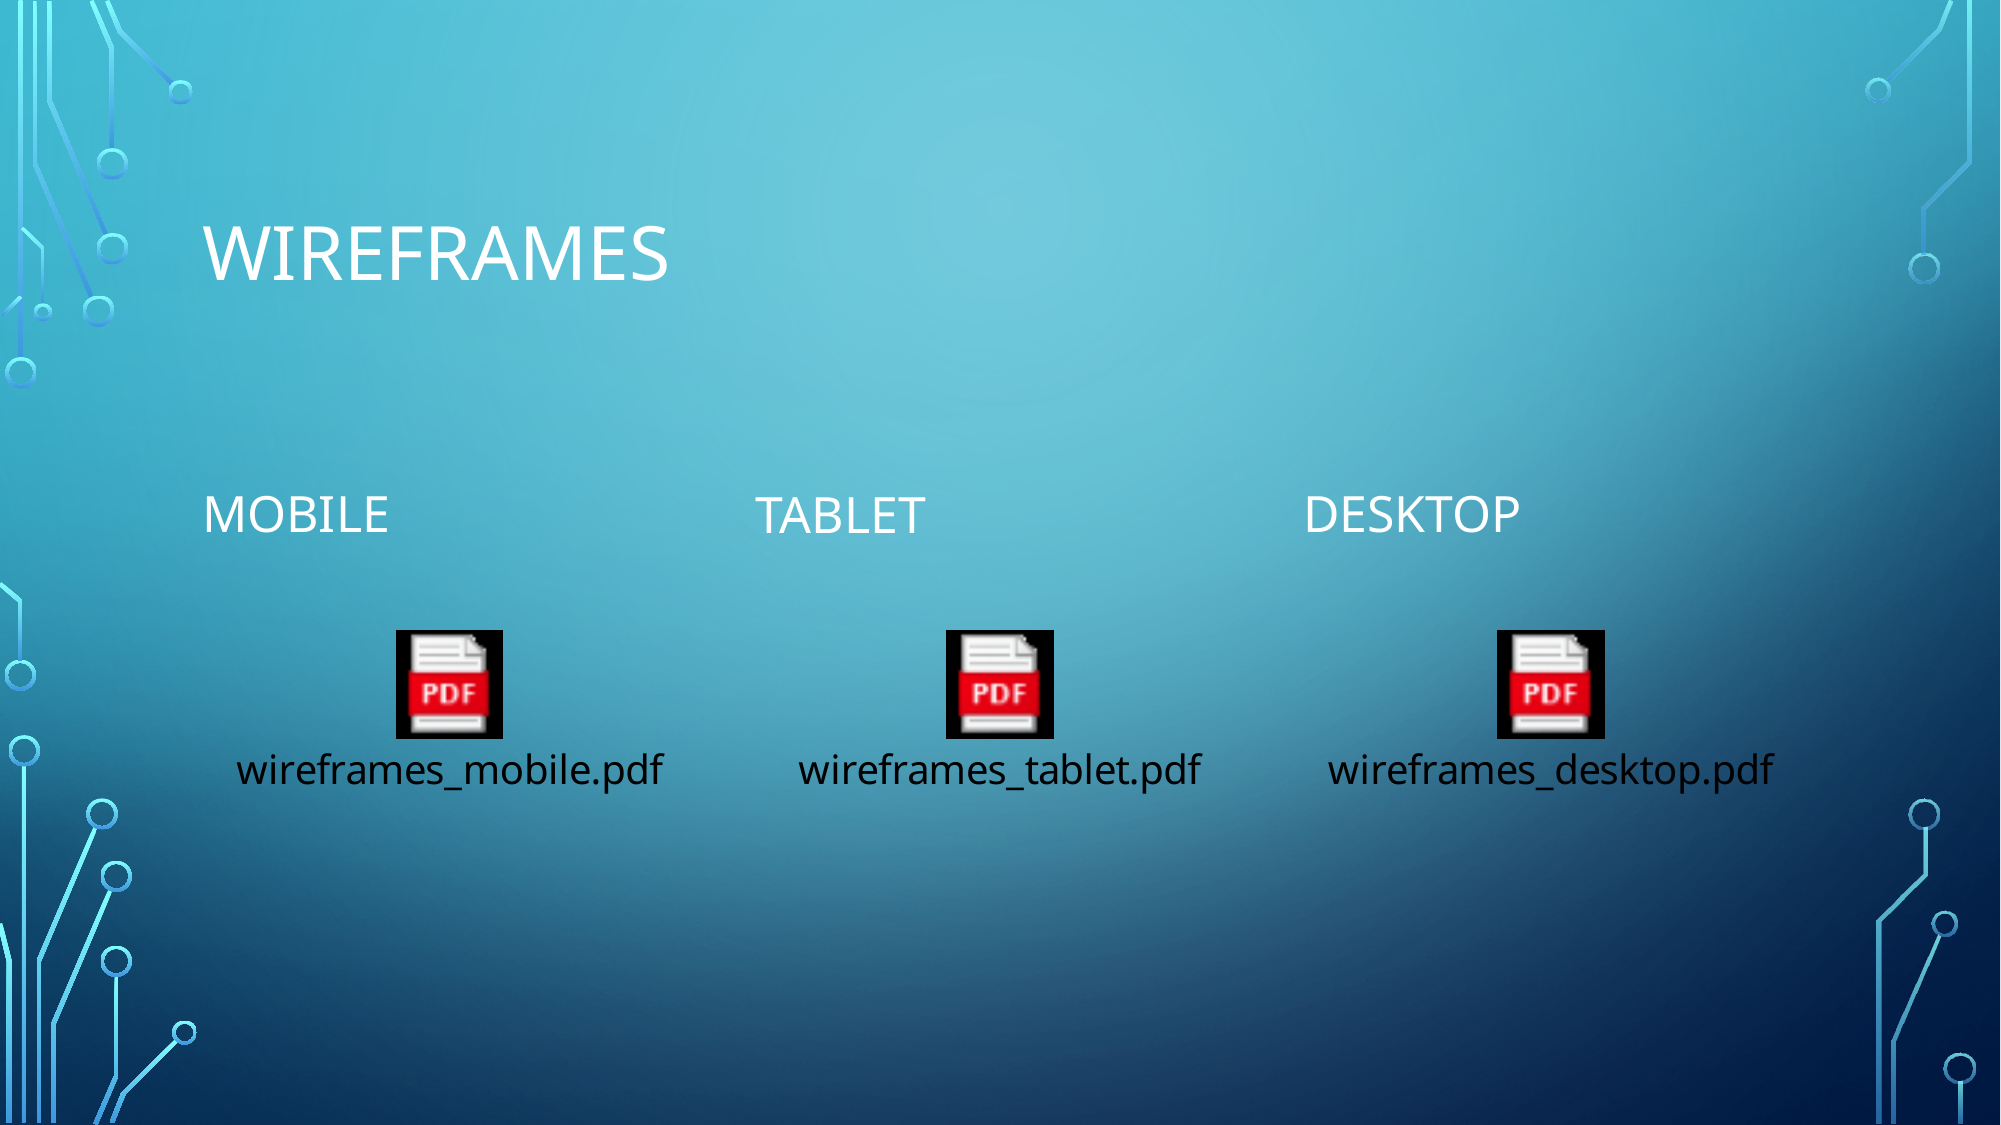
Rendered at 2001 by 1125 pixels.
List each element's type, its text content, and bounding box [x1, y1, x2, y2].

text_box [759, 630, 1241, 812]
list mobile [187, 438, 712, 552]
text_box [1286, 630, 1813, 812]
list desktop [1288, 438, 1813, 552]
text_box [195, 630, 703, 812]
title wireframes [187, 99, 1813, 413]
list tablet [740, 439, 1263, 552]
